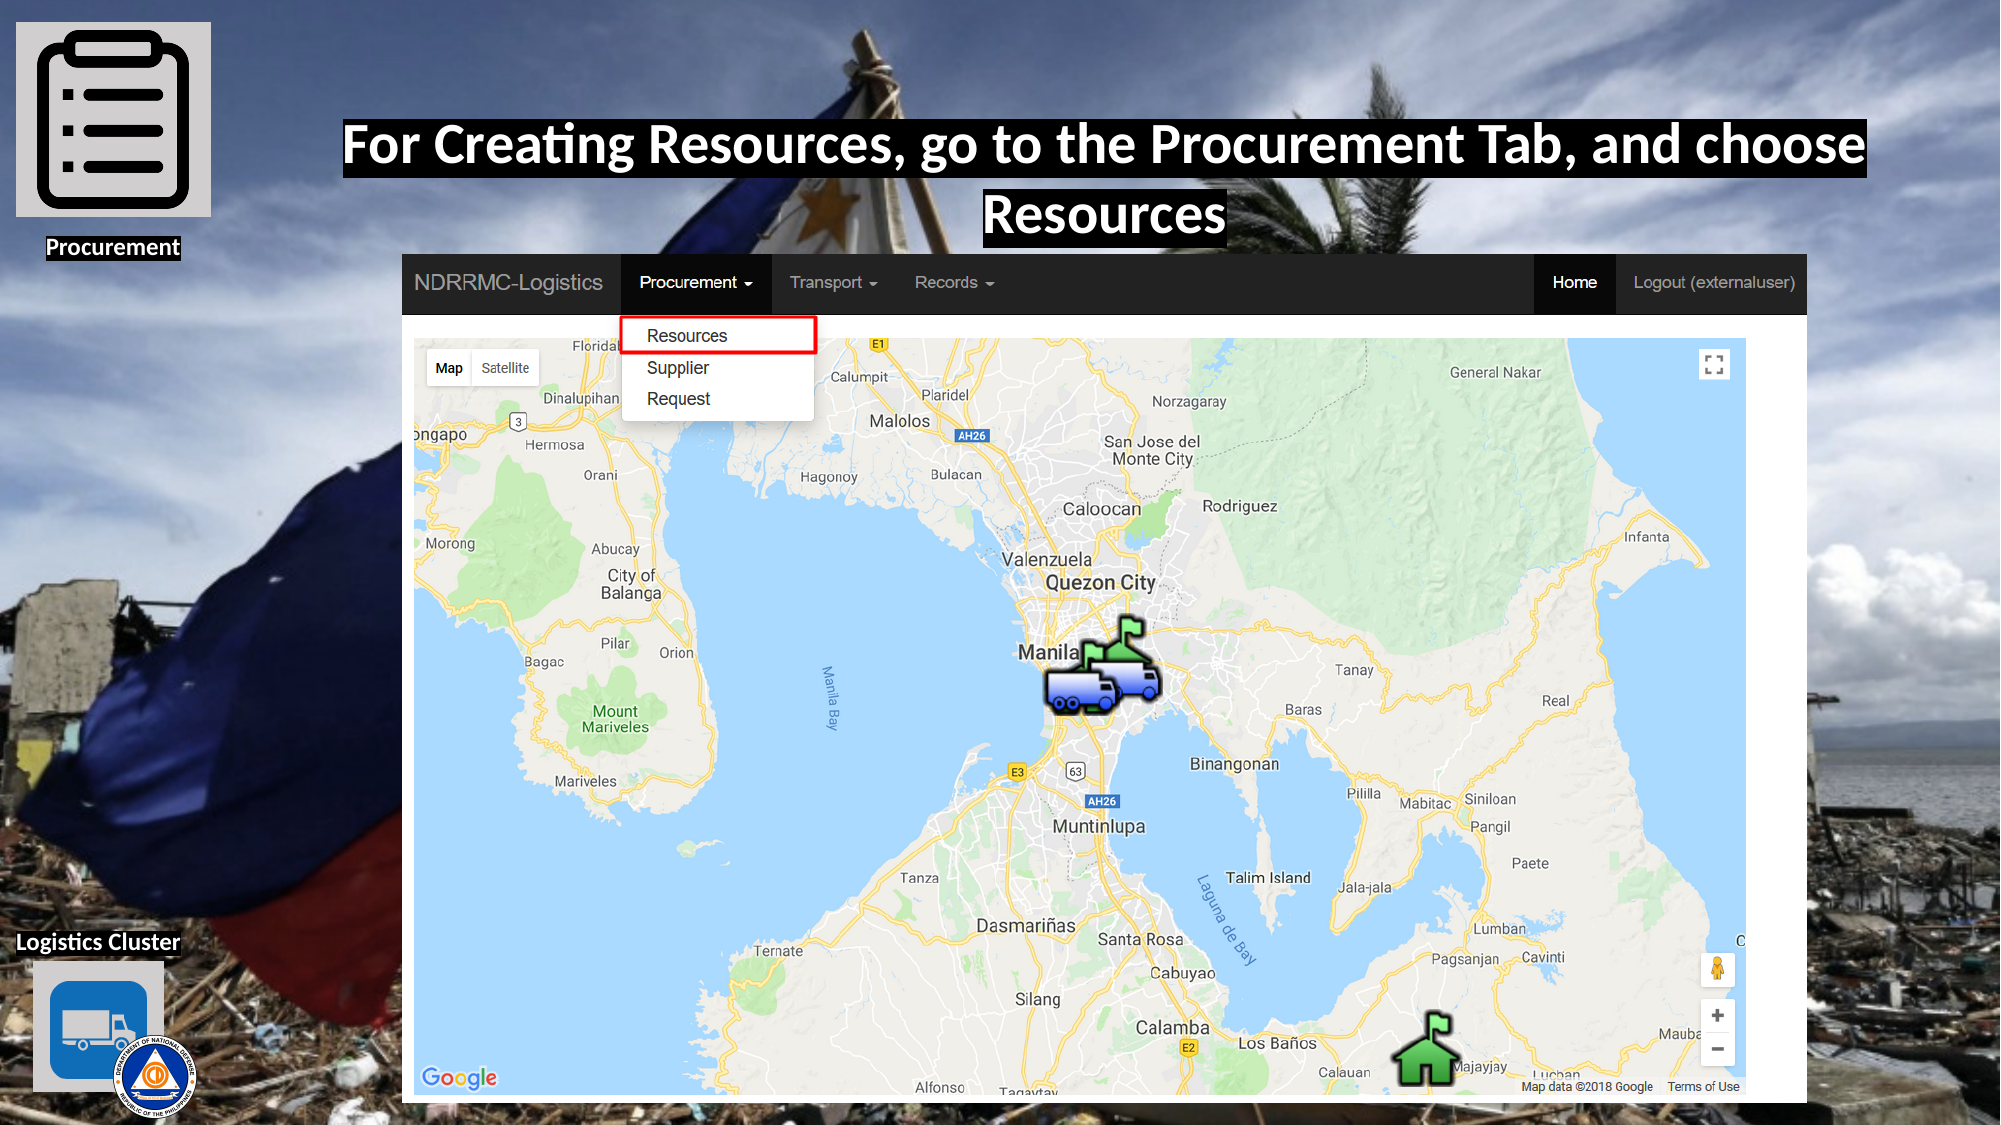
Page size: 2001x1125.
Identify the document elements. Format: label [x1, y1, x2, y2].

picture [0, 0, 2000, 1125]
text_box [16, 23, 210, 269]
text_box [0, 917, 206, 1120]
